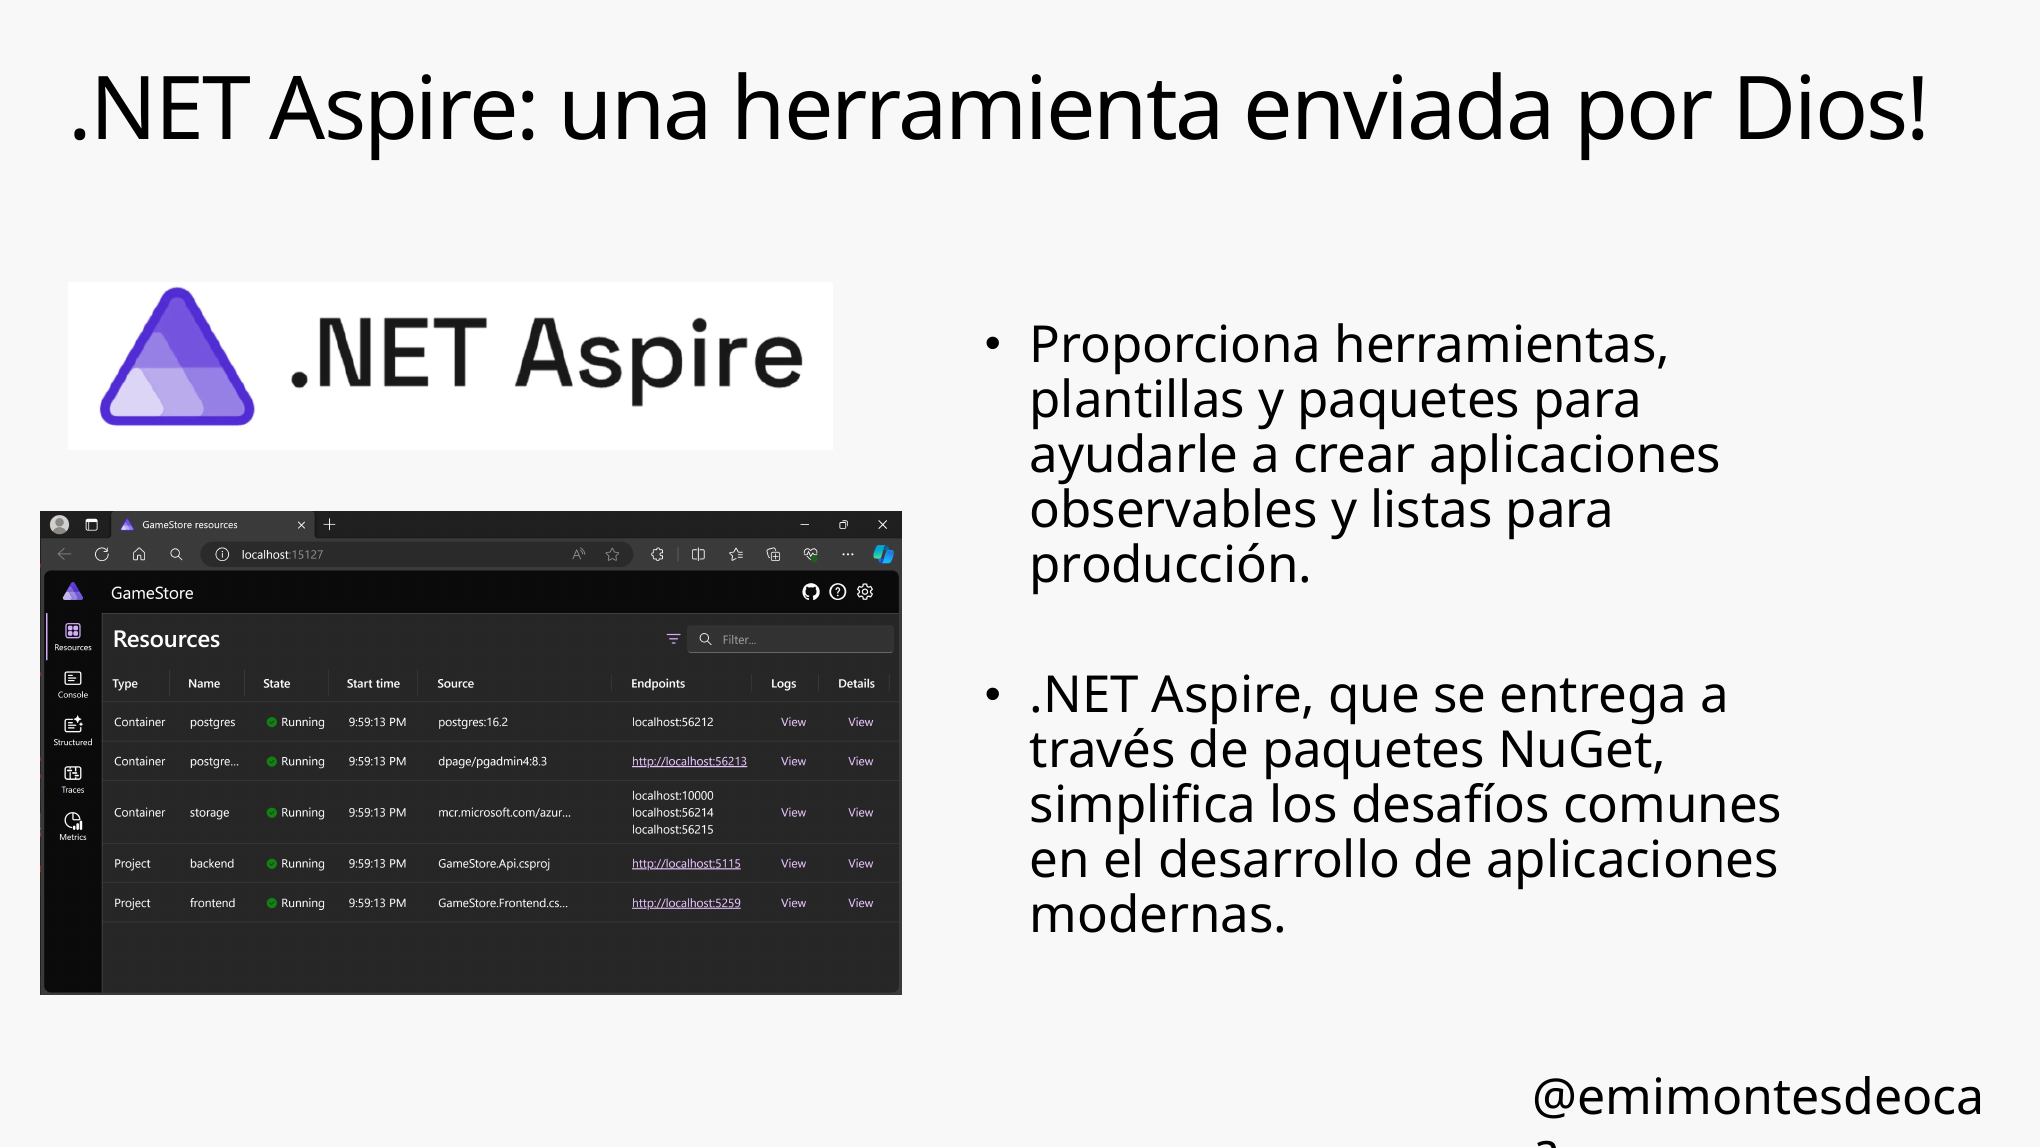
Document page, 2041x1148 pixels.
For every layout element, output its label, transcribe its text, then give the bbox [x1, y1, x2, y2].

picture [67, 281, 833, 451]
title .NET Aspire: una herramienta enviada por Dios! [45, 48, 1996, 199]
text_box Proporciona herramientas, plantillas y paquetes para ayudarle a crear aplicaciones observables y listas para producción. .NET Aspire, que se entrega a través de paquetes NuGet, simplifica los desafíos comunes en el desarrollo de aplicaciones modernas. [969, 311, 1864, 956]
picture [40, 510, 902, 995]
text_box @emimontesdeocaa [1532, 1070, 2009, 1148]
